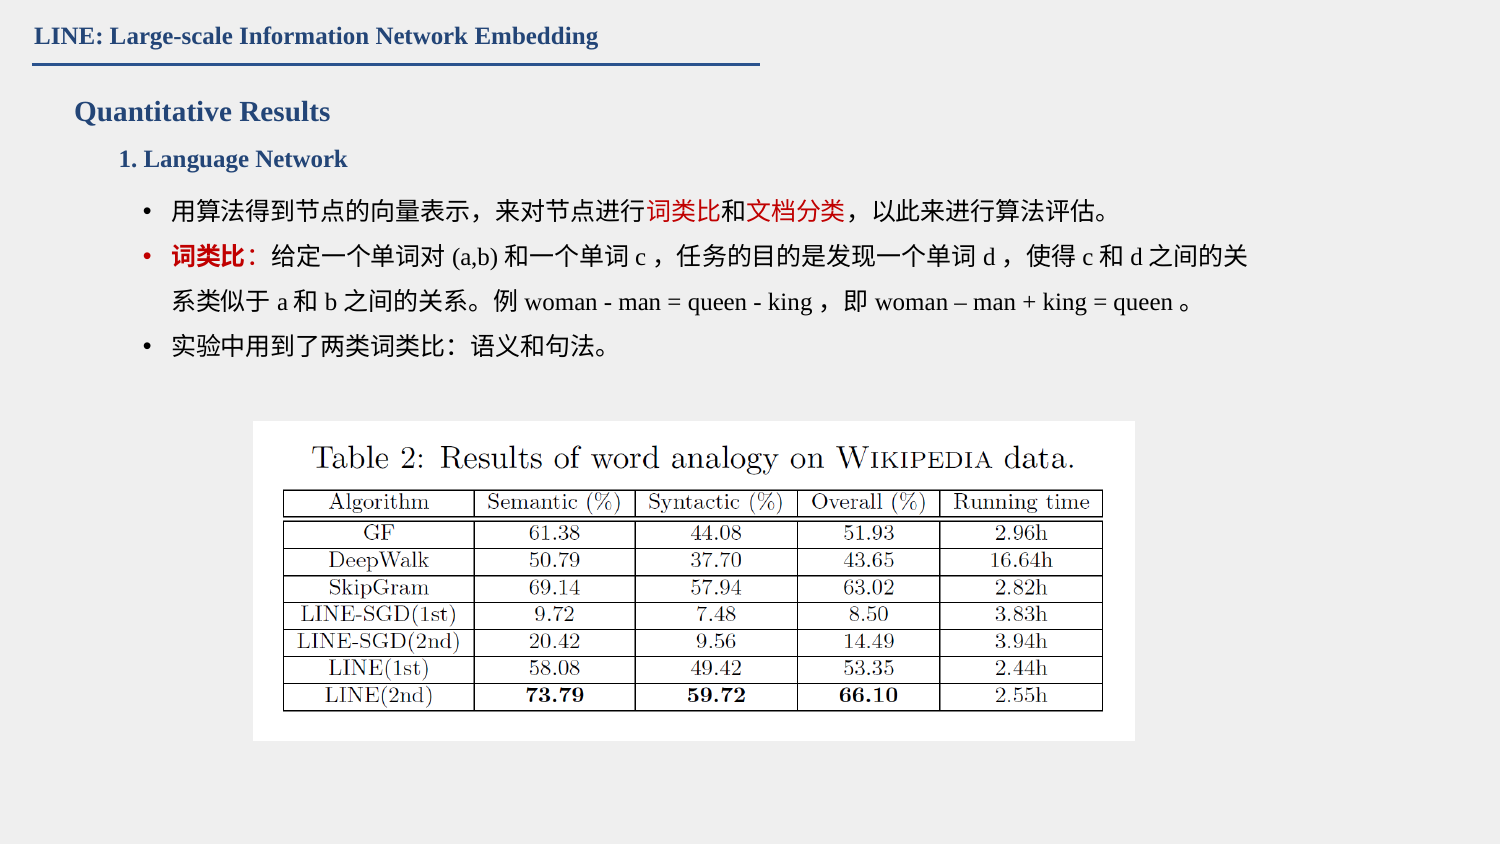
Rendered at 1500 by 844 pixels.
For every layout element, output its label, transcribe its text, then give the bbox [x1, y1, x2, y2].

text_box 1. Language Network [103, 134, 364, 180]
text_box LINE: Large-scale Information Network Embedding [19, 11, 615, 57]
text_box Quantitative Results [59, 84, 346, 135]
text_box 用算法得到节点的向量表示，来对节点进行词类比和文档分类，以此来进行算法评估。 词类比：给定一个单词对(a,b)和一个单词c，任务的目的是发现一个单词d，使得c和d之间的关系类似于a和b之间的关系。例woman - man = queen - king，即woman – man + king = queen。 实验中用到了两类词类比：语义和句法。 [128, 173, 1267, 368]
picture [253, 421, 1135, 741]
